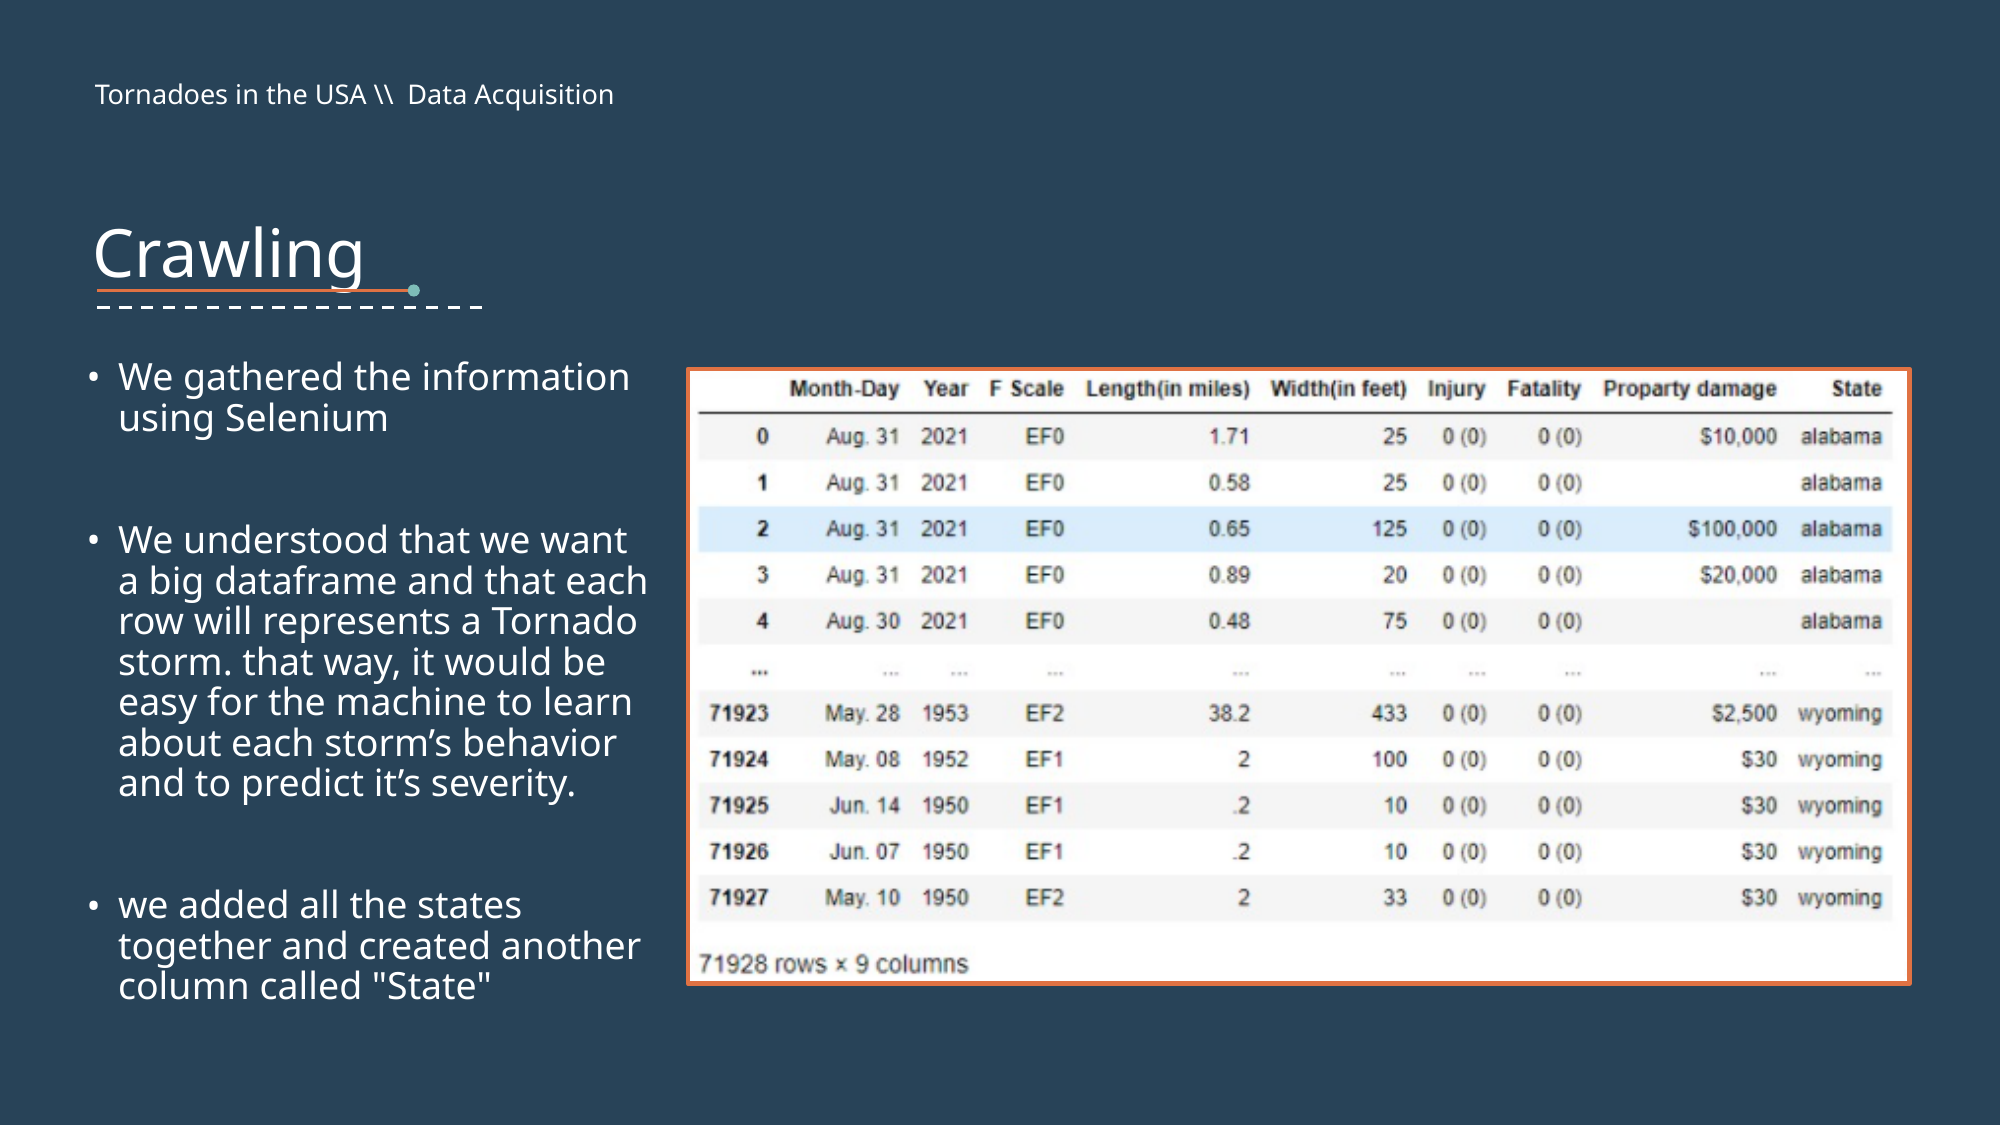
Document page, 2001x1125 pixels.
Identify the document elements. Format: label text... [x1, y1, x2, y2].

text_box Crawling [77, 183, 1735, 306]
text_box We gathered the information using Selenium We understood that we want a big dataframe and that each row will represents a Tornado storm. that way, it would be easy for the machine to learn about each storm’s behavior and to predict it’s severity. we added all the states together and created another column called "State" [65, 343, 670, 1125]
text_box Tornadoes in the USA \\ Data Acquisition [79, 62, 1921, 160]
text_box [408, 284, 420, 297]
picture [690, 370, 1908, 982]
